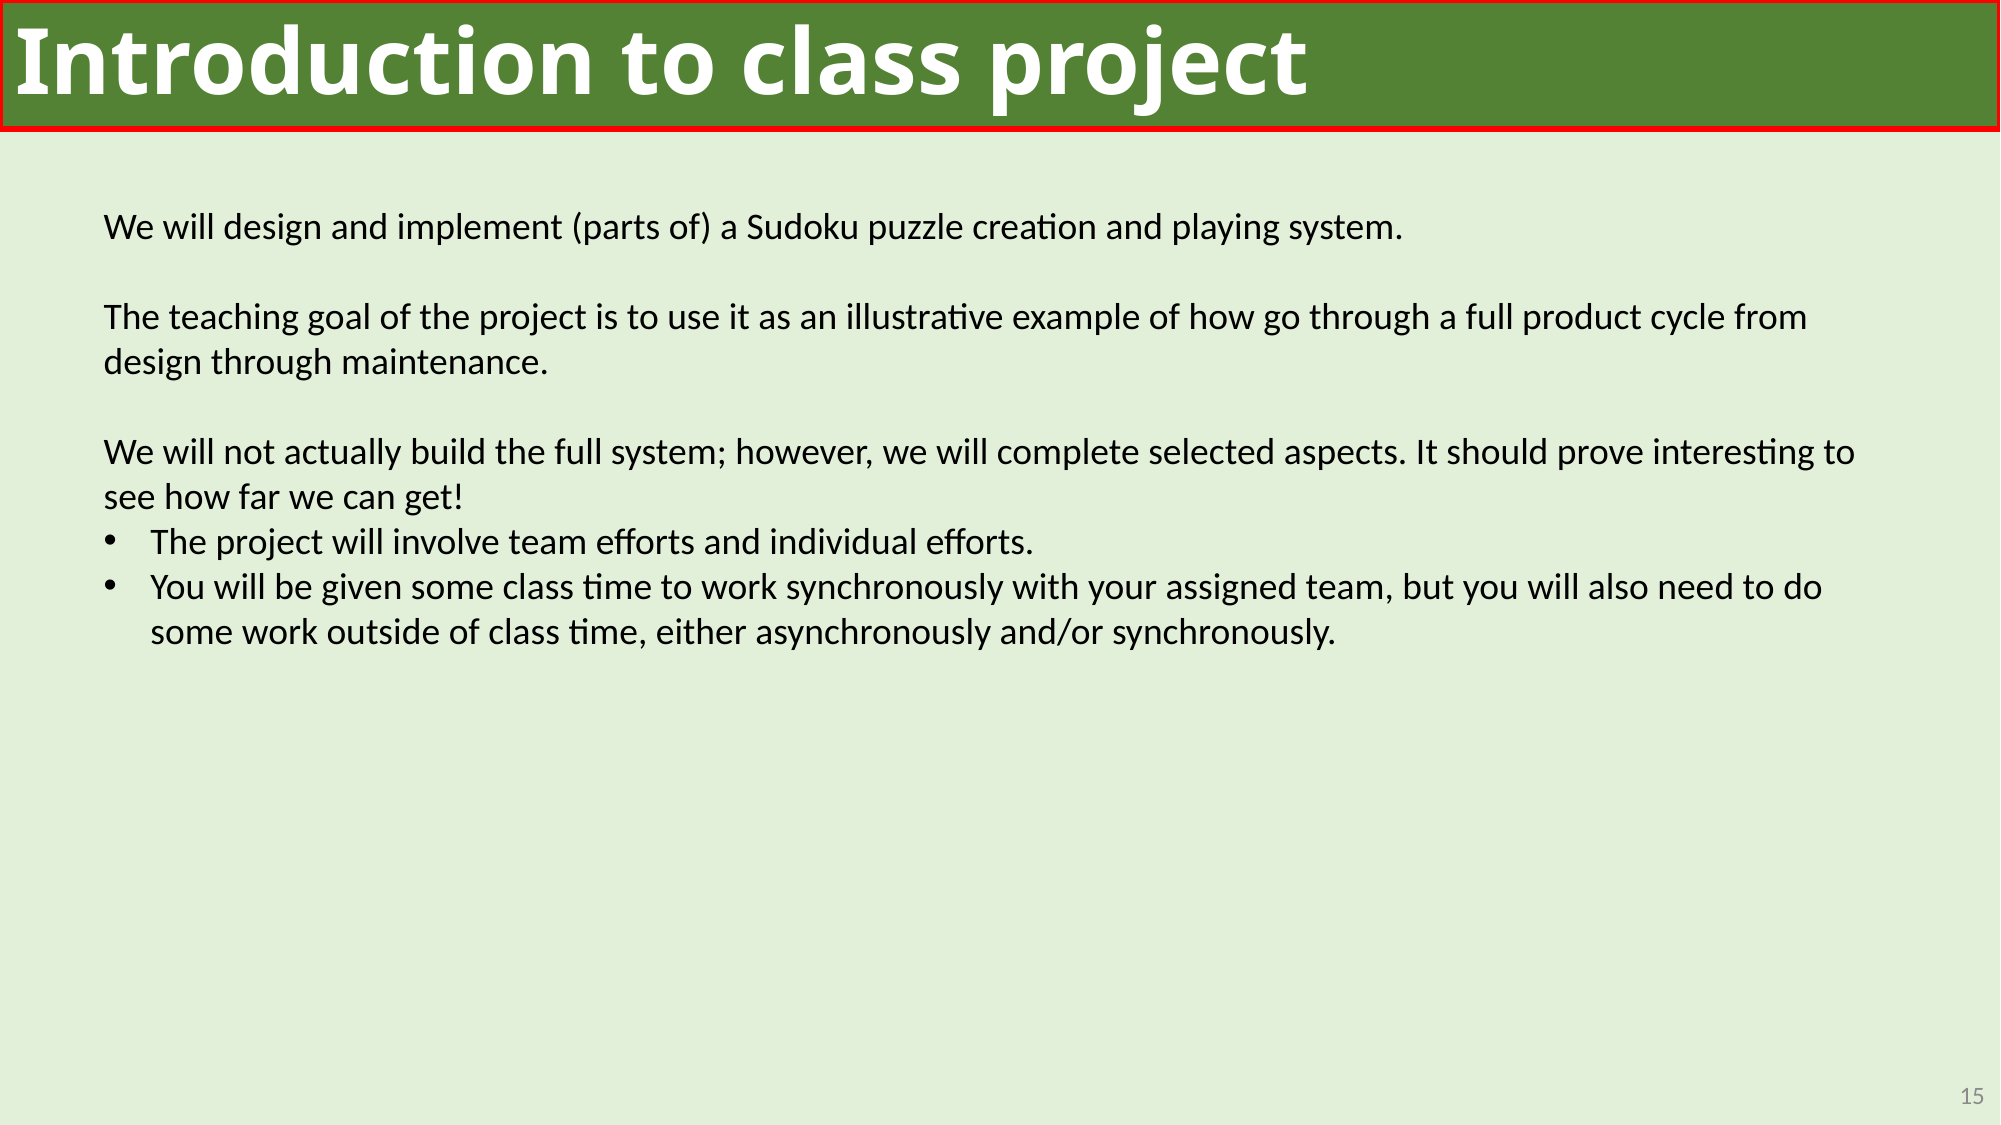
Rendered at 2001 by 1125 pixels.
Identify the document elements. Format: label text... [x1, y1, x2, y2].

text_box We will design and implement (parts of) a Sudoku puzzle creation and playing system. The teaching goal of the project is to use it as an illustrative example of how go through a full product cycle from design through maintenance. We will not actually build the full system; however, we will complete selected aspects. It should prove interesting to see how far we can get! The project will involve team efforts and individual efforts. You will be given some class time to work synchronously with your assigned team, but you will also need to do some work outside of class time, either asynchronously and/or synchronously. [88, 194, 1918, 660]
slide_number 15 [1550, 1065, 2000, 1125]
title Introduction to class project [0, 0, 2000, 130]
